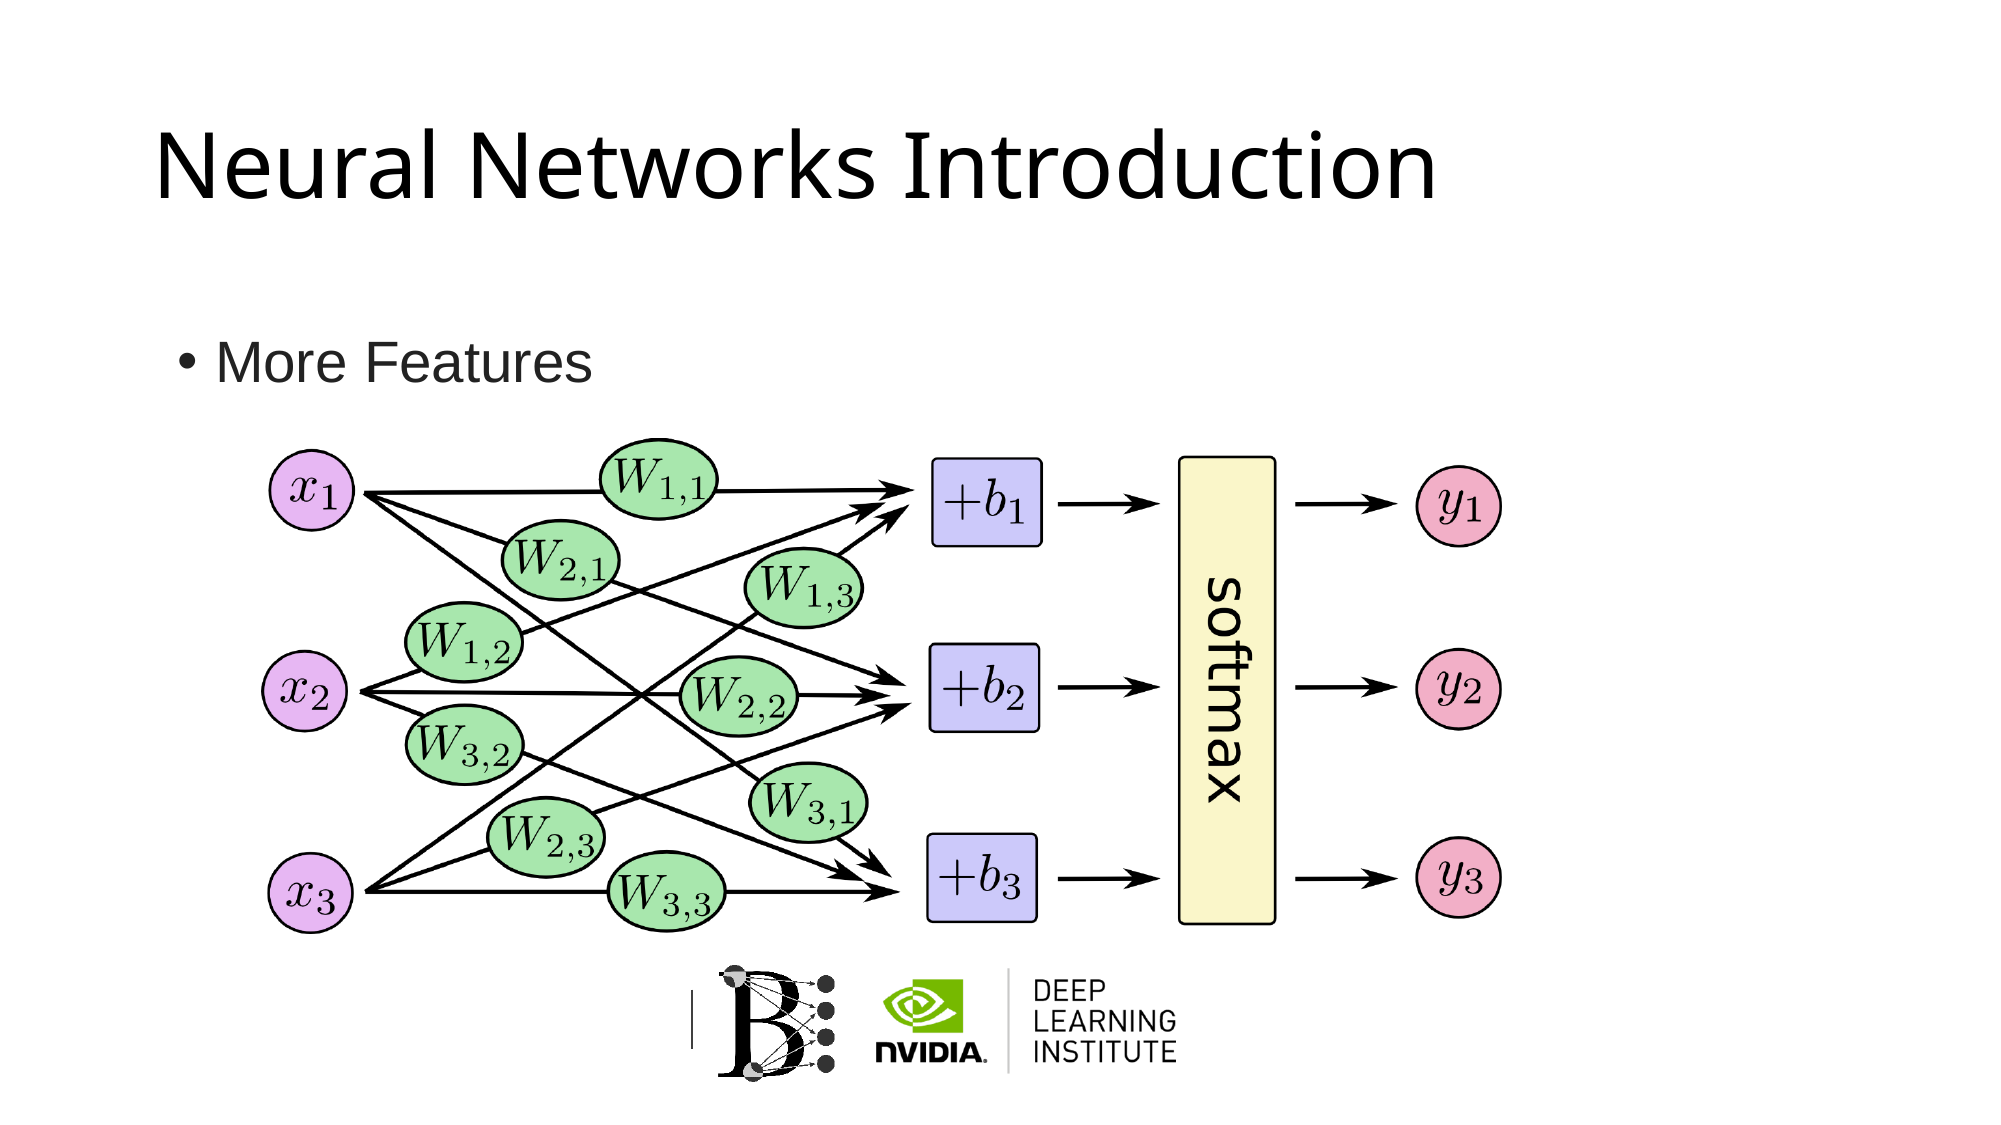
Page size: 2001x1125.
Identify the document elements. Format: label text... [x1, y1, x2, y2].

picture [261, 438, 1502, 934]
title Neural Networks Introduction [137, 59, 1863, 278]
picture [862, 950, 1189, 1095]
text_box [691, 950, 850, 1095]
text_box More Features [162, 324, 1888, 957]
text_box [137, 299, 1863, 932]
